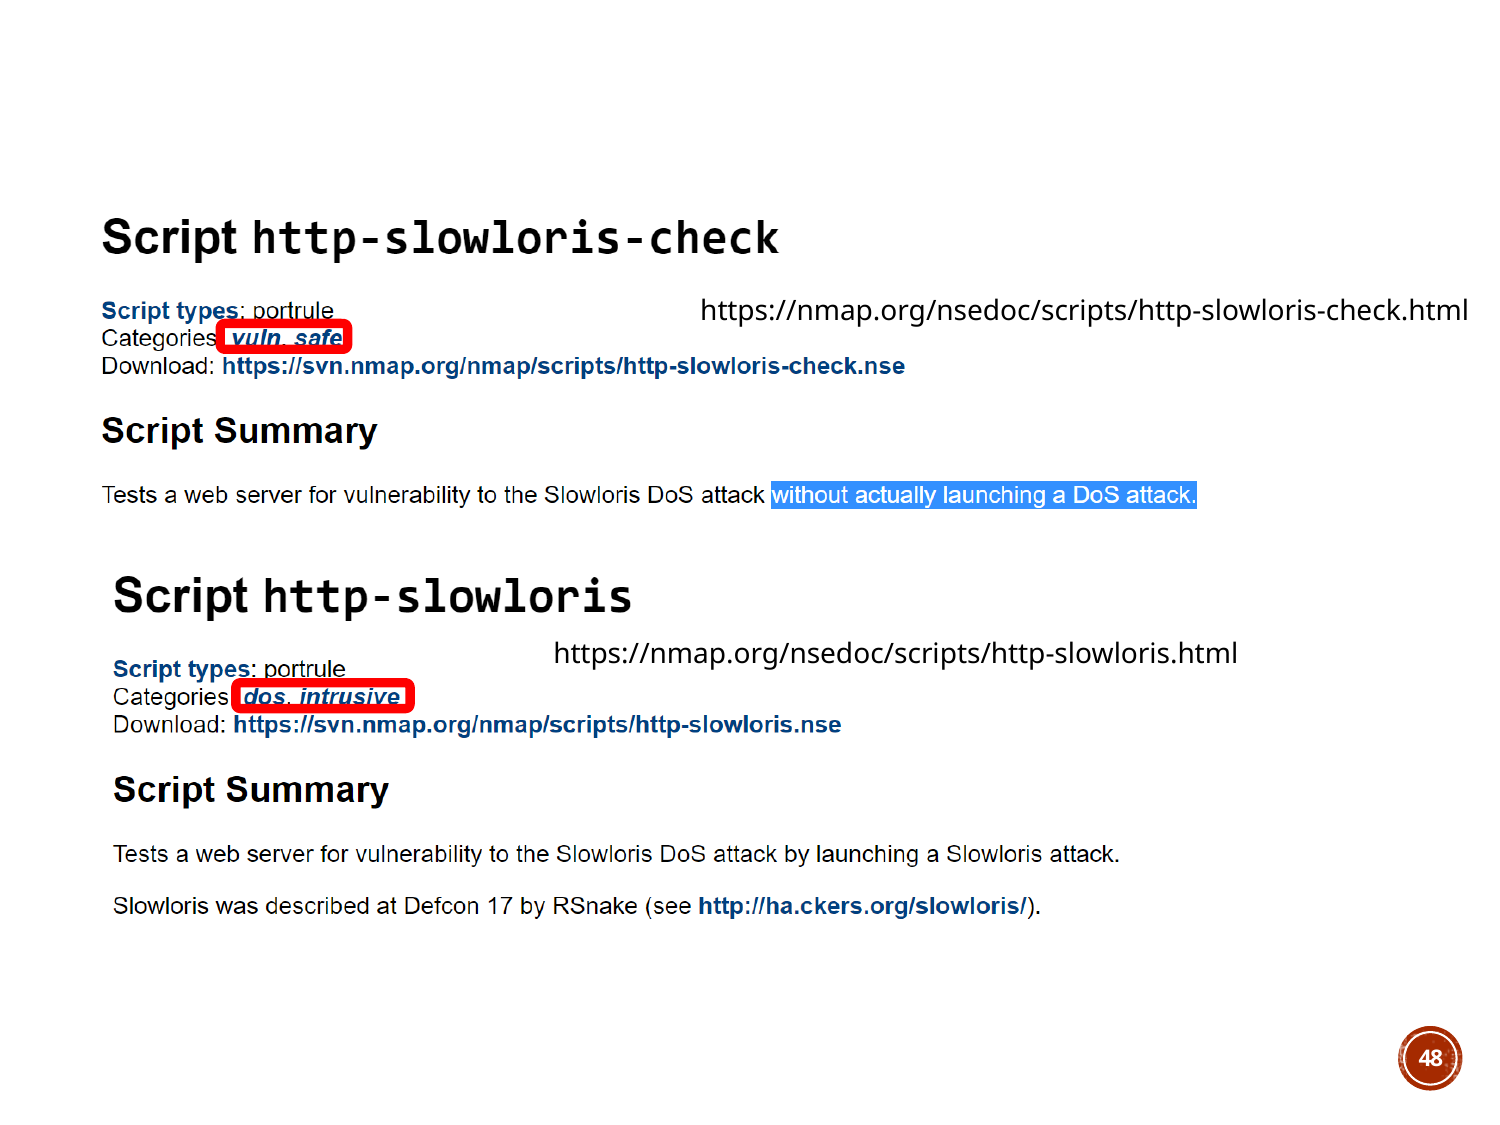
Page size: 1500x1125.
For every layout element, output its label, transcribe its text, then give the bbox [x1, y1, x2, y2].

slide_number 48 [1391, 1028, 1471, 1089]
picture [90, 209, 1212, 530]
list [107, 566, 1127, 926]
text_box https://nmap.org/nsedoc/scripts/http-slowloris-check.html [1213, 284, 1485, 334]
text_box https://nmap.org/nsedoc/scripts/http-slowloris.html [1128, 628, 1255, 677]
